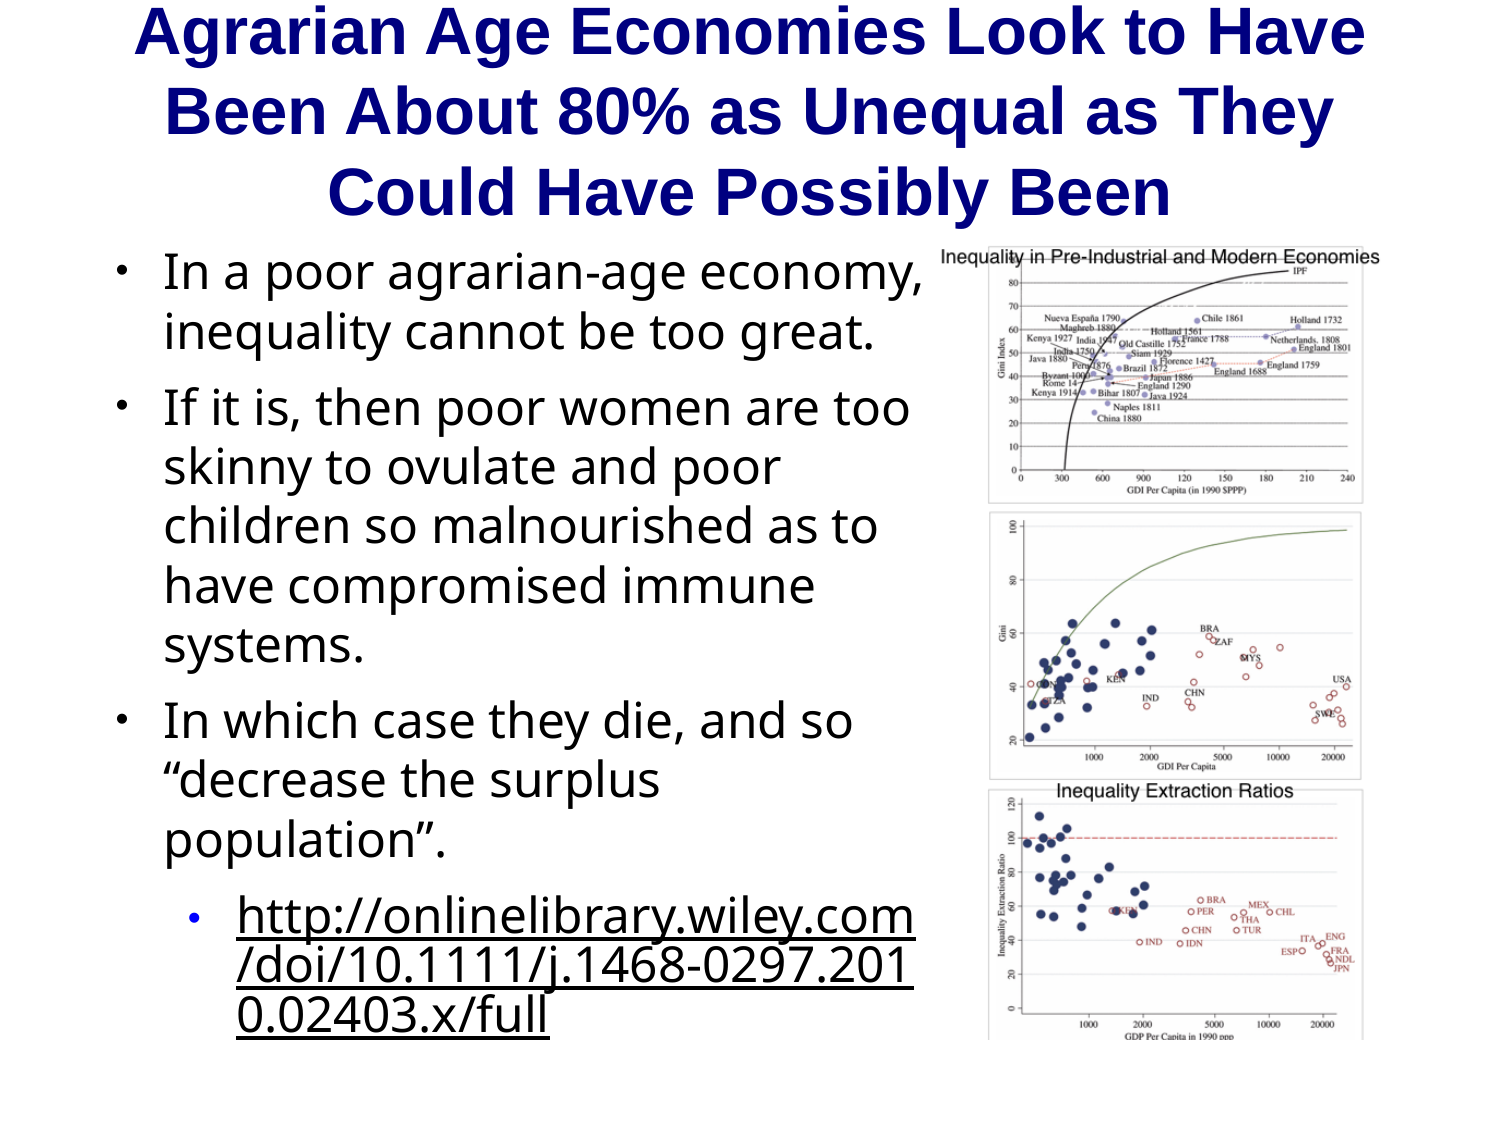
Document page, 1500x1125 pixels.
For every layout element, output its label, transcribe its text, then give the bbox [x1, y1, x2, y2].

picture [938, 234, 1391, 1041]
title Agrarian Age Economies Look to Have Been About 80% as Unequal as They Could Have Possibly Been [109, 0, 1391, 234]
list In a poor agrarian-age economy, inequality cannot be too great. If it is, then poor women are too skinny to ovulate and poor children so malnourished as to have compromised immune systems. In which case they die, and so “decrease the surplus population”. http://onlinelibrary.wiley.com/doi/10.1111/j.1468-0297.2010.02403.x/full [109, 233, 940, 1041]
